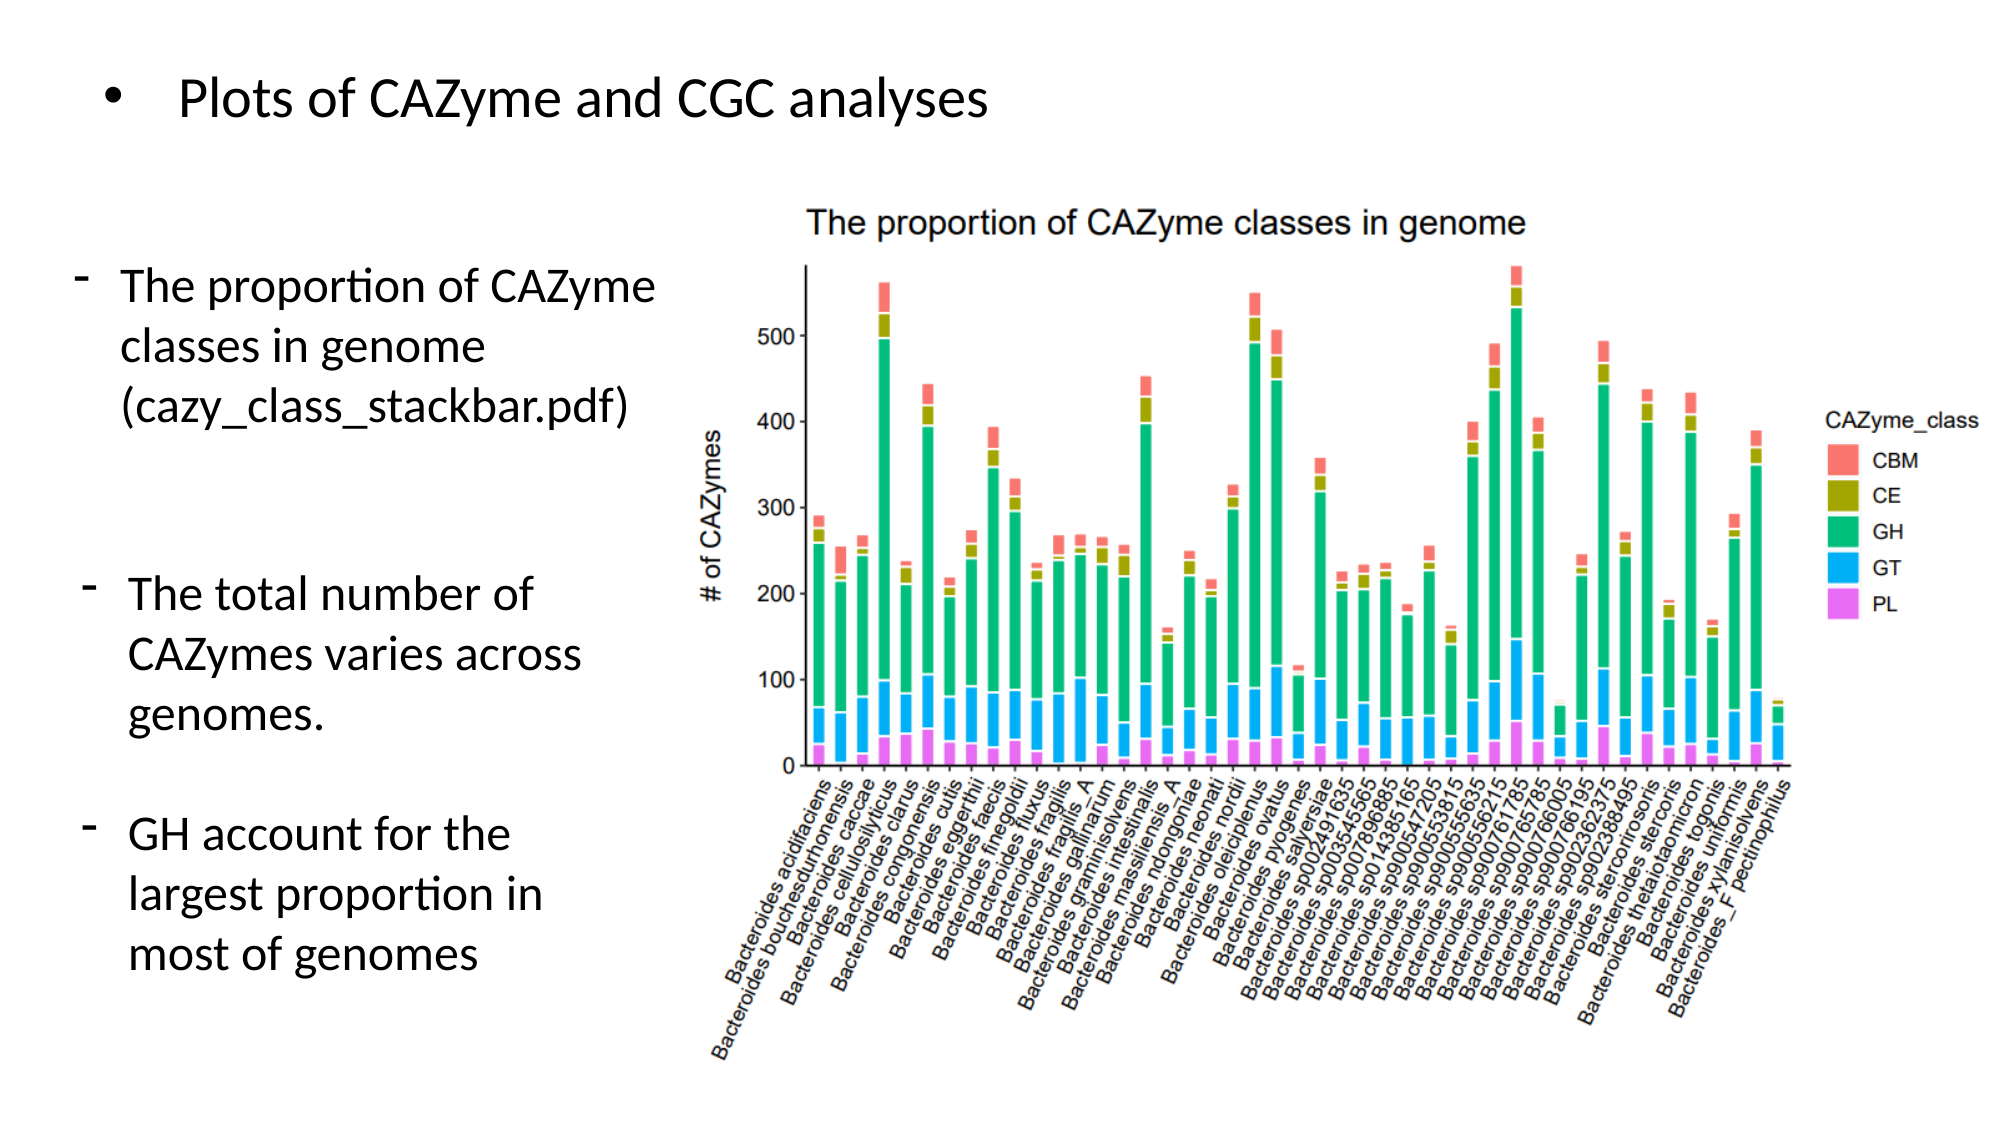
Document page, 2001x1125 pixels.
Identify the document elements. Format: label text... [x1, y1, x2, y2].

text_box Plots of CAZyme and CGC analyses [88, 51, 1364, 137]
text_box The total number of CAZymes varies across genomes. GH account for the largest proportion in most of genomes [66, 552, 640, 988]
text_box The proportion of CAZyme classes in genome (cazy_class_stackbar.pdf) [58, 244, 679, 440]
picture [679, 202, 1994, 1074]
